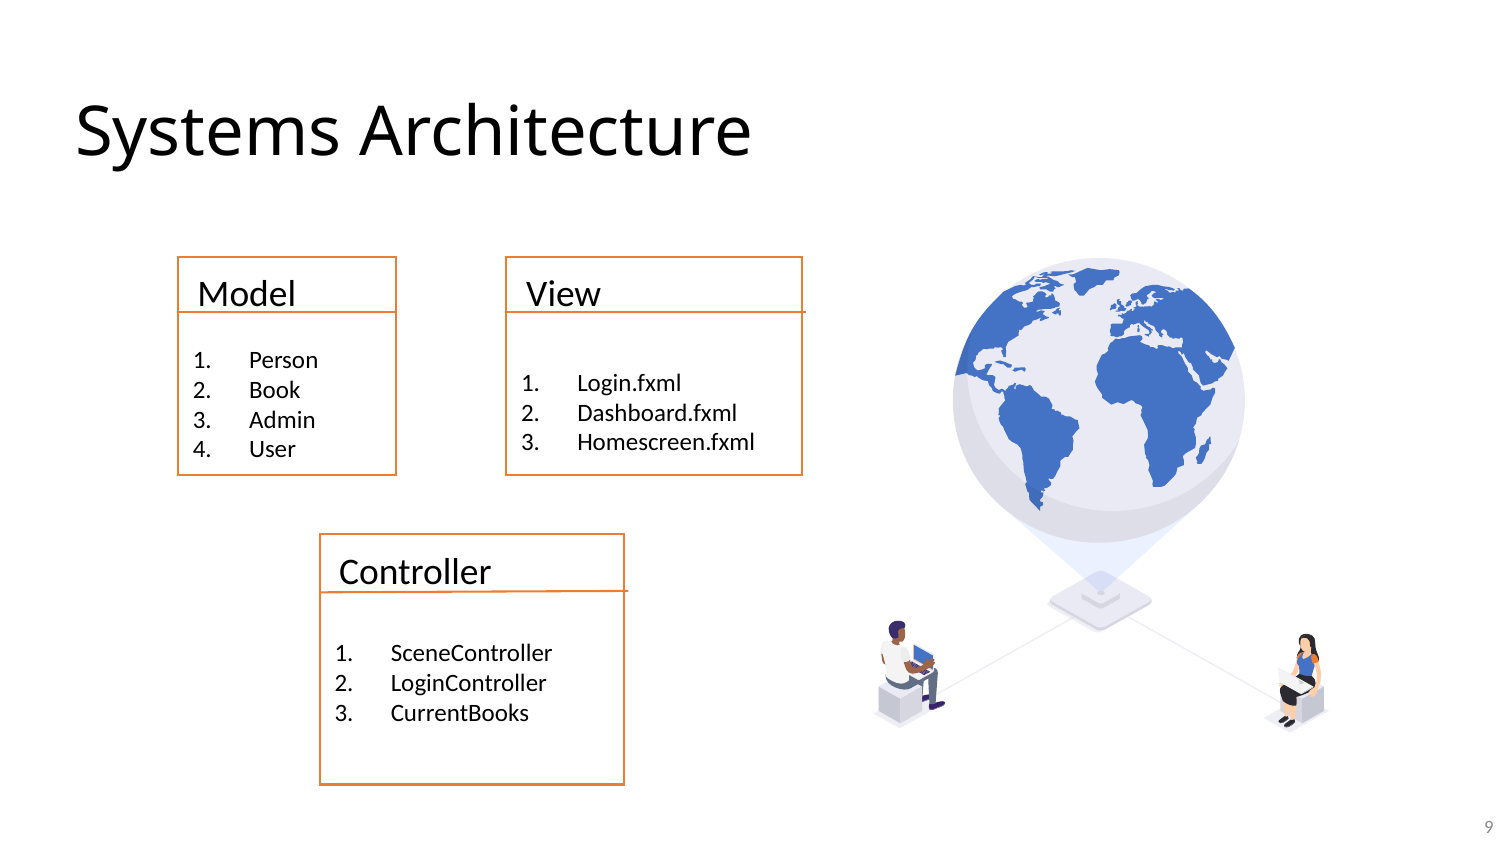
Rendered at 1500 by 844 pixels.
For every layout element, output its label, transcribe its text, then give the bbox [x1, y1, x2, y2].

slide_number 9 [1418, 760, 1494, 838]
title Systems Architecture [75, 96, 1470, 215]
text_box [873, 258, 1329, 733]
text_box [319, 534, 629, 785]
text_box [177, 256, 396, 475]
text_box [506, 257, 807, 475]
